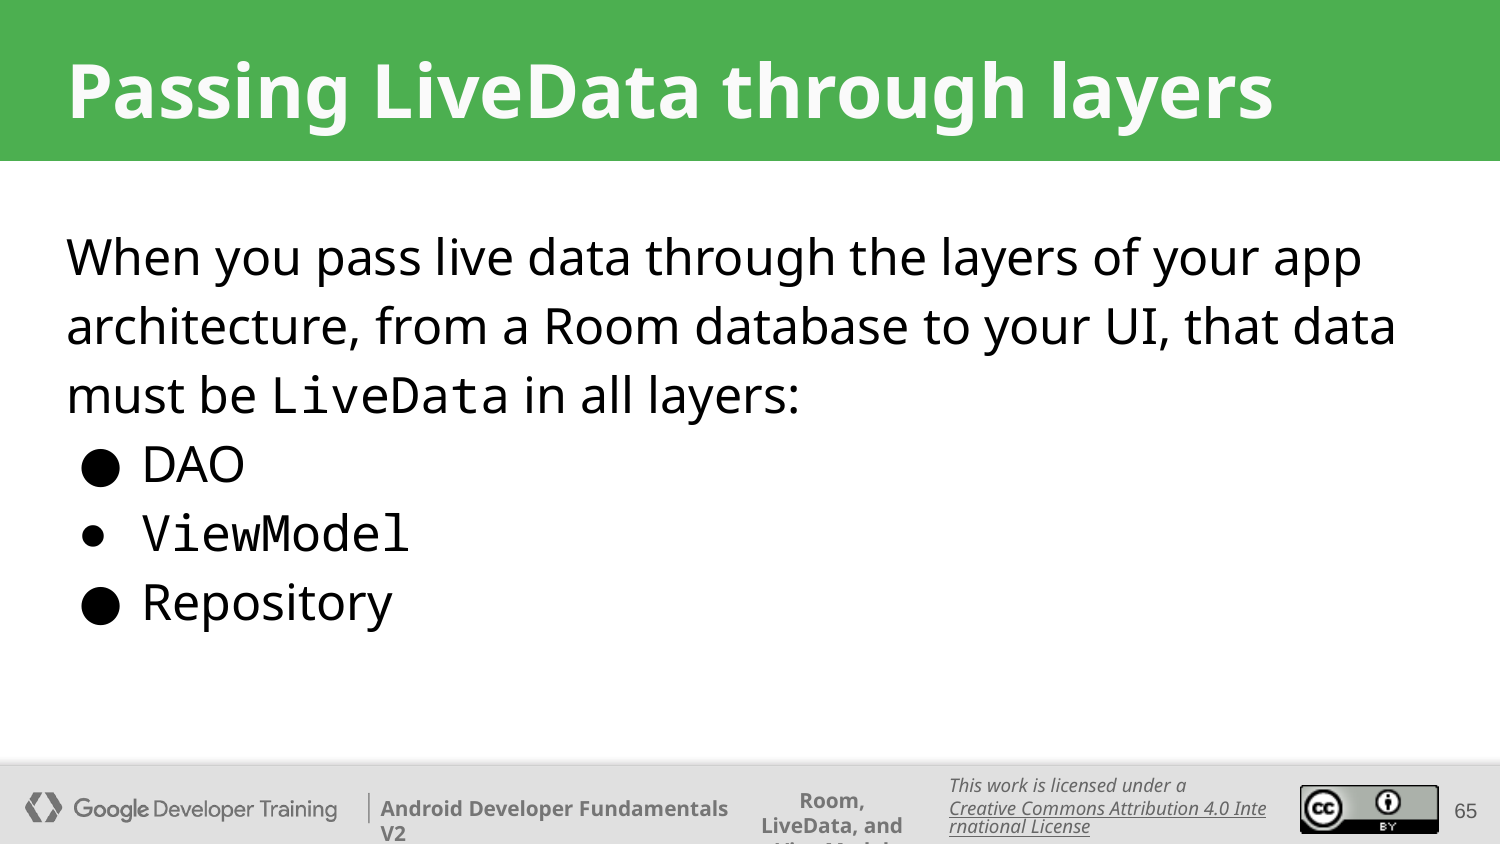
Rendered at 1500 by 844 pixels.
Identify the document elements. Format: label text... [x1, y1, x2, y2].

list When you pass live data through the layers of your app architecture, from a Room database to your UI, that data must be LiveData in all layers: DAO ViewModel Repository [51, 201, 1416, 735]
title Passing LiveData through layers [51, 28, 1449, 122]
picture [0, 161, 1500, 844]
slide_number ‹#› [1402, 777, 1493, 842]
